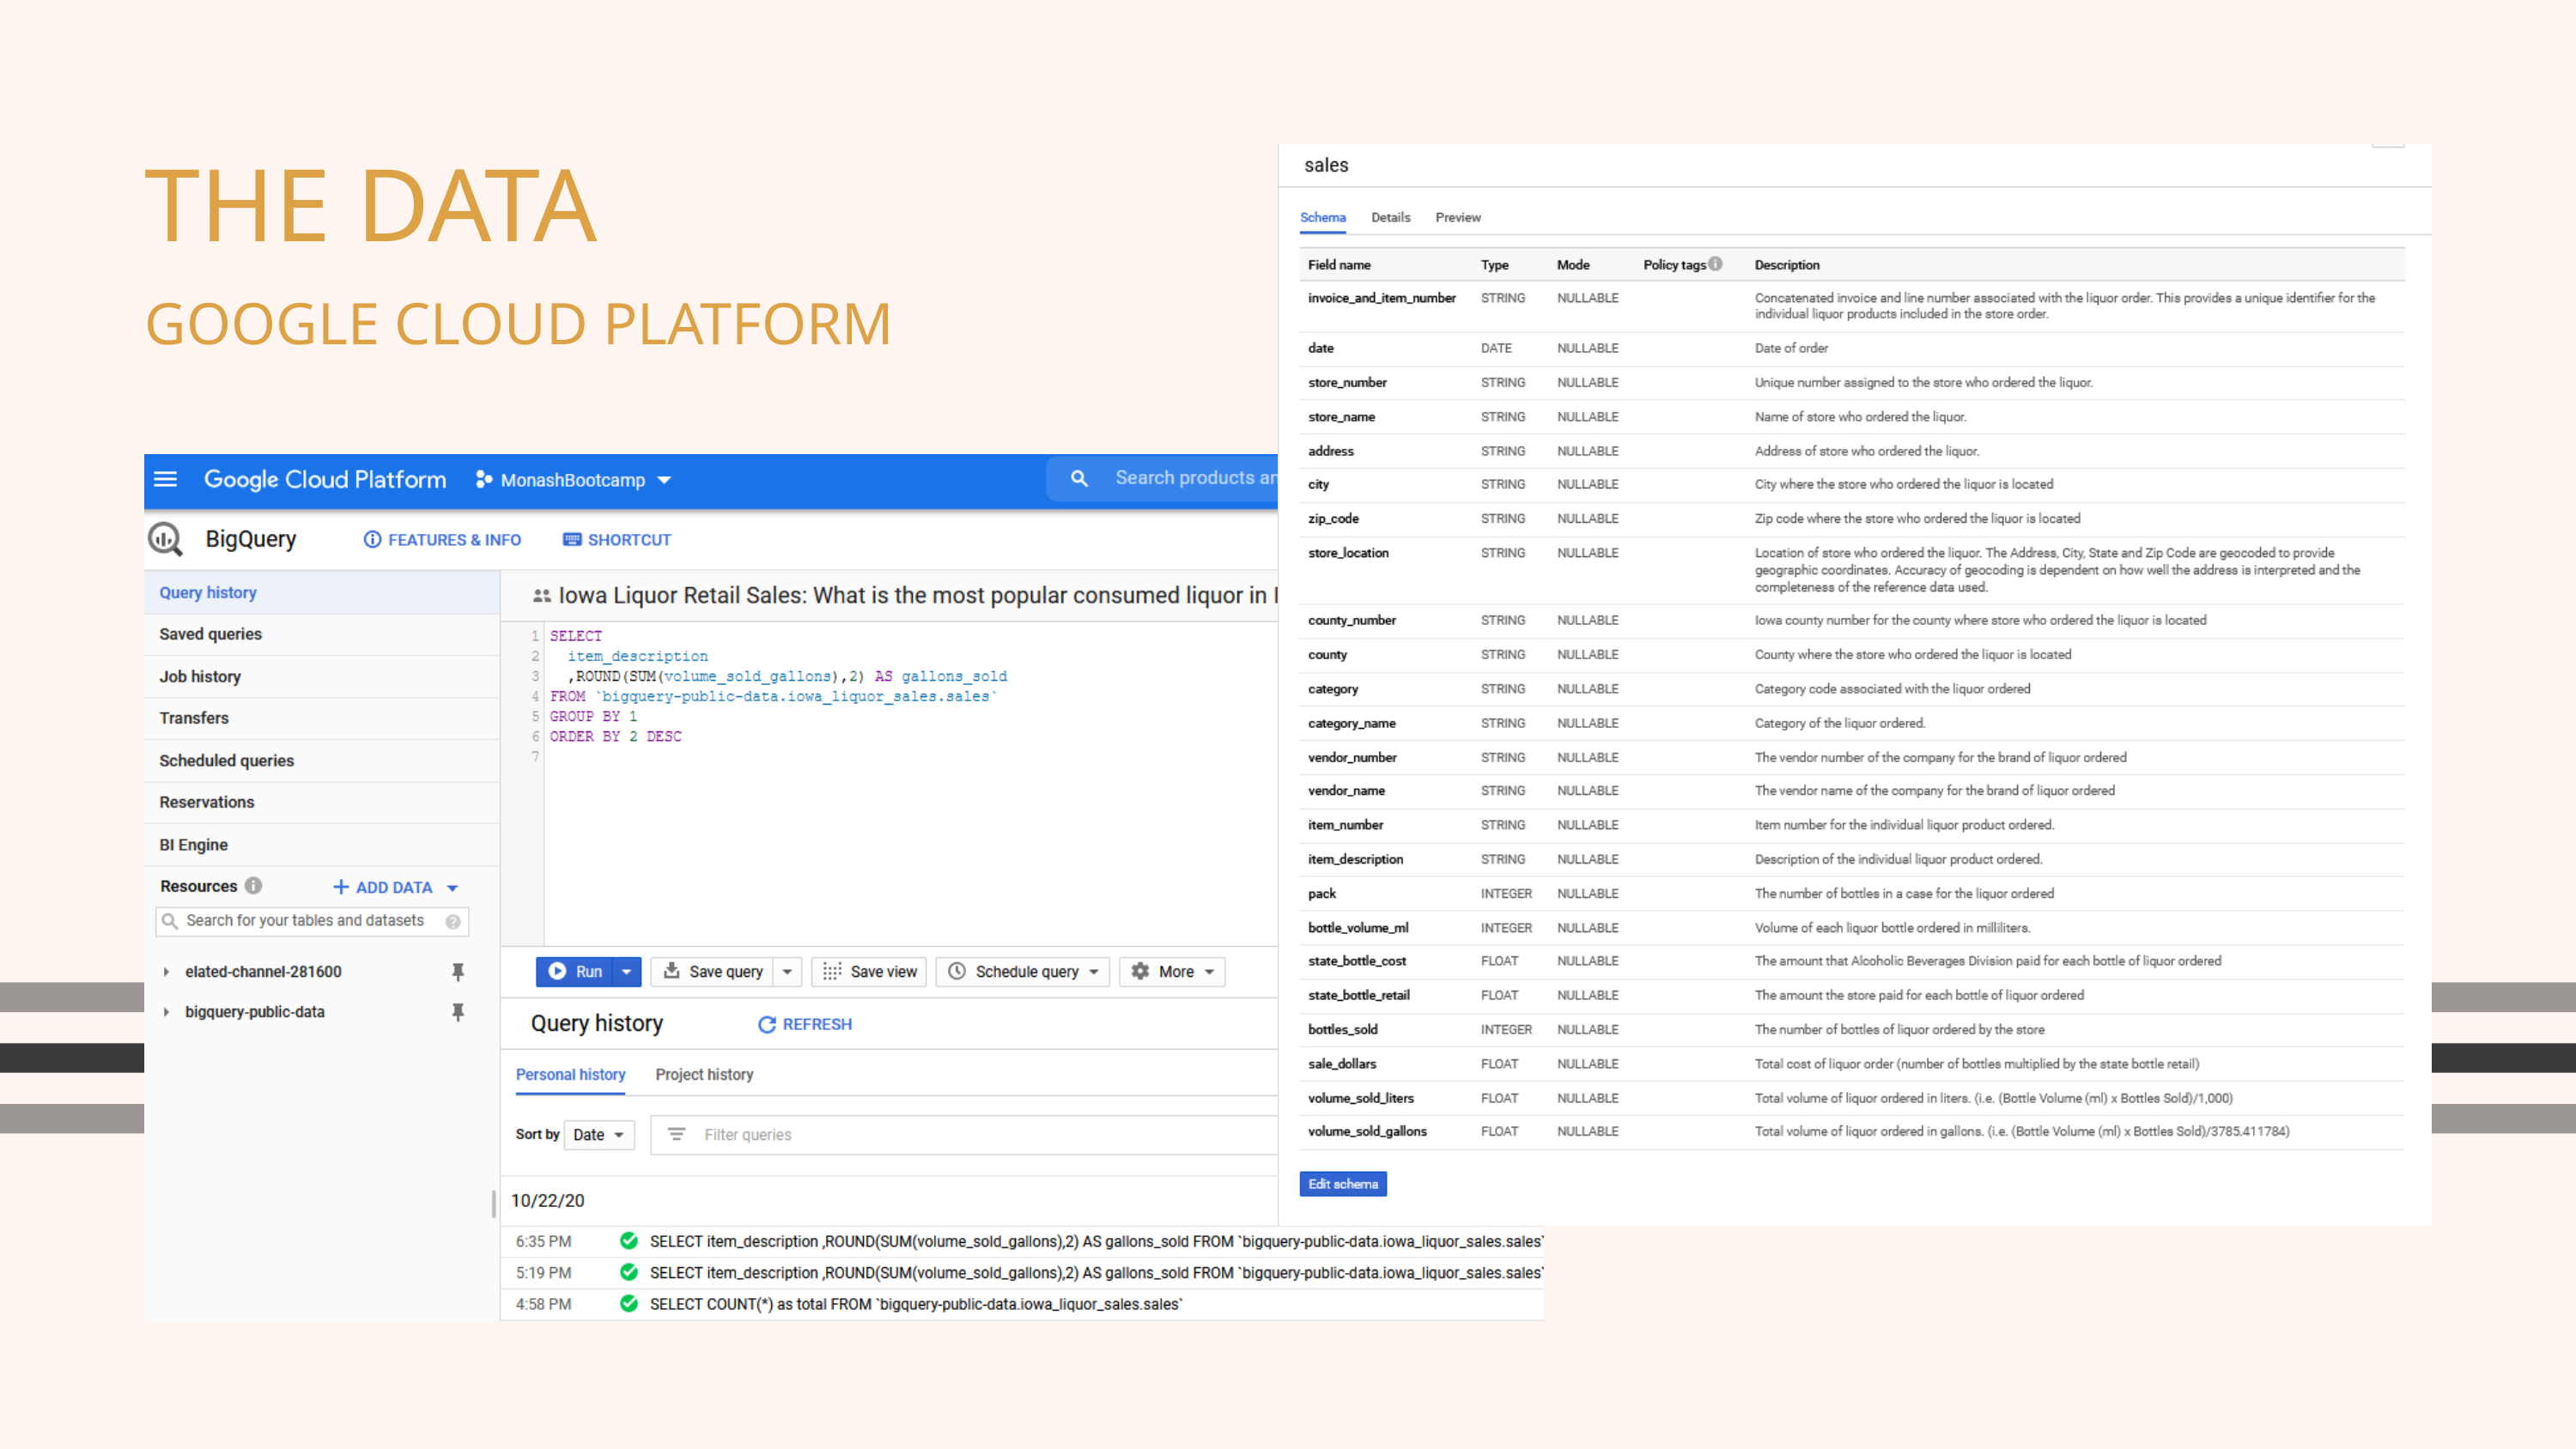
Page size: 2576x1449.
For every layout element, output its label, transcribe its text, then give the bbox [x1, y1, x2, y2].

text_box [2434, 982, 2576, 1134]
text_box THE DATA [144, 151, 1050, 262]
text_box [0, 982, 140, 1134]
picture [144, 144, 2432, 1321]
text_box GOOGLE CLOUD PLATFORM [144, 293, 1050, 357]
